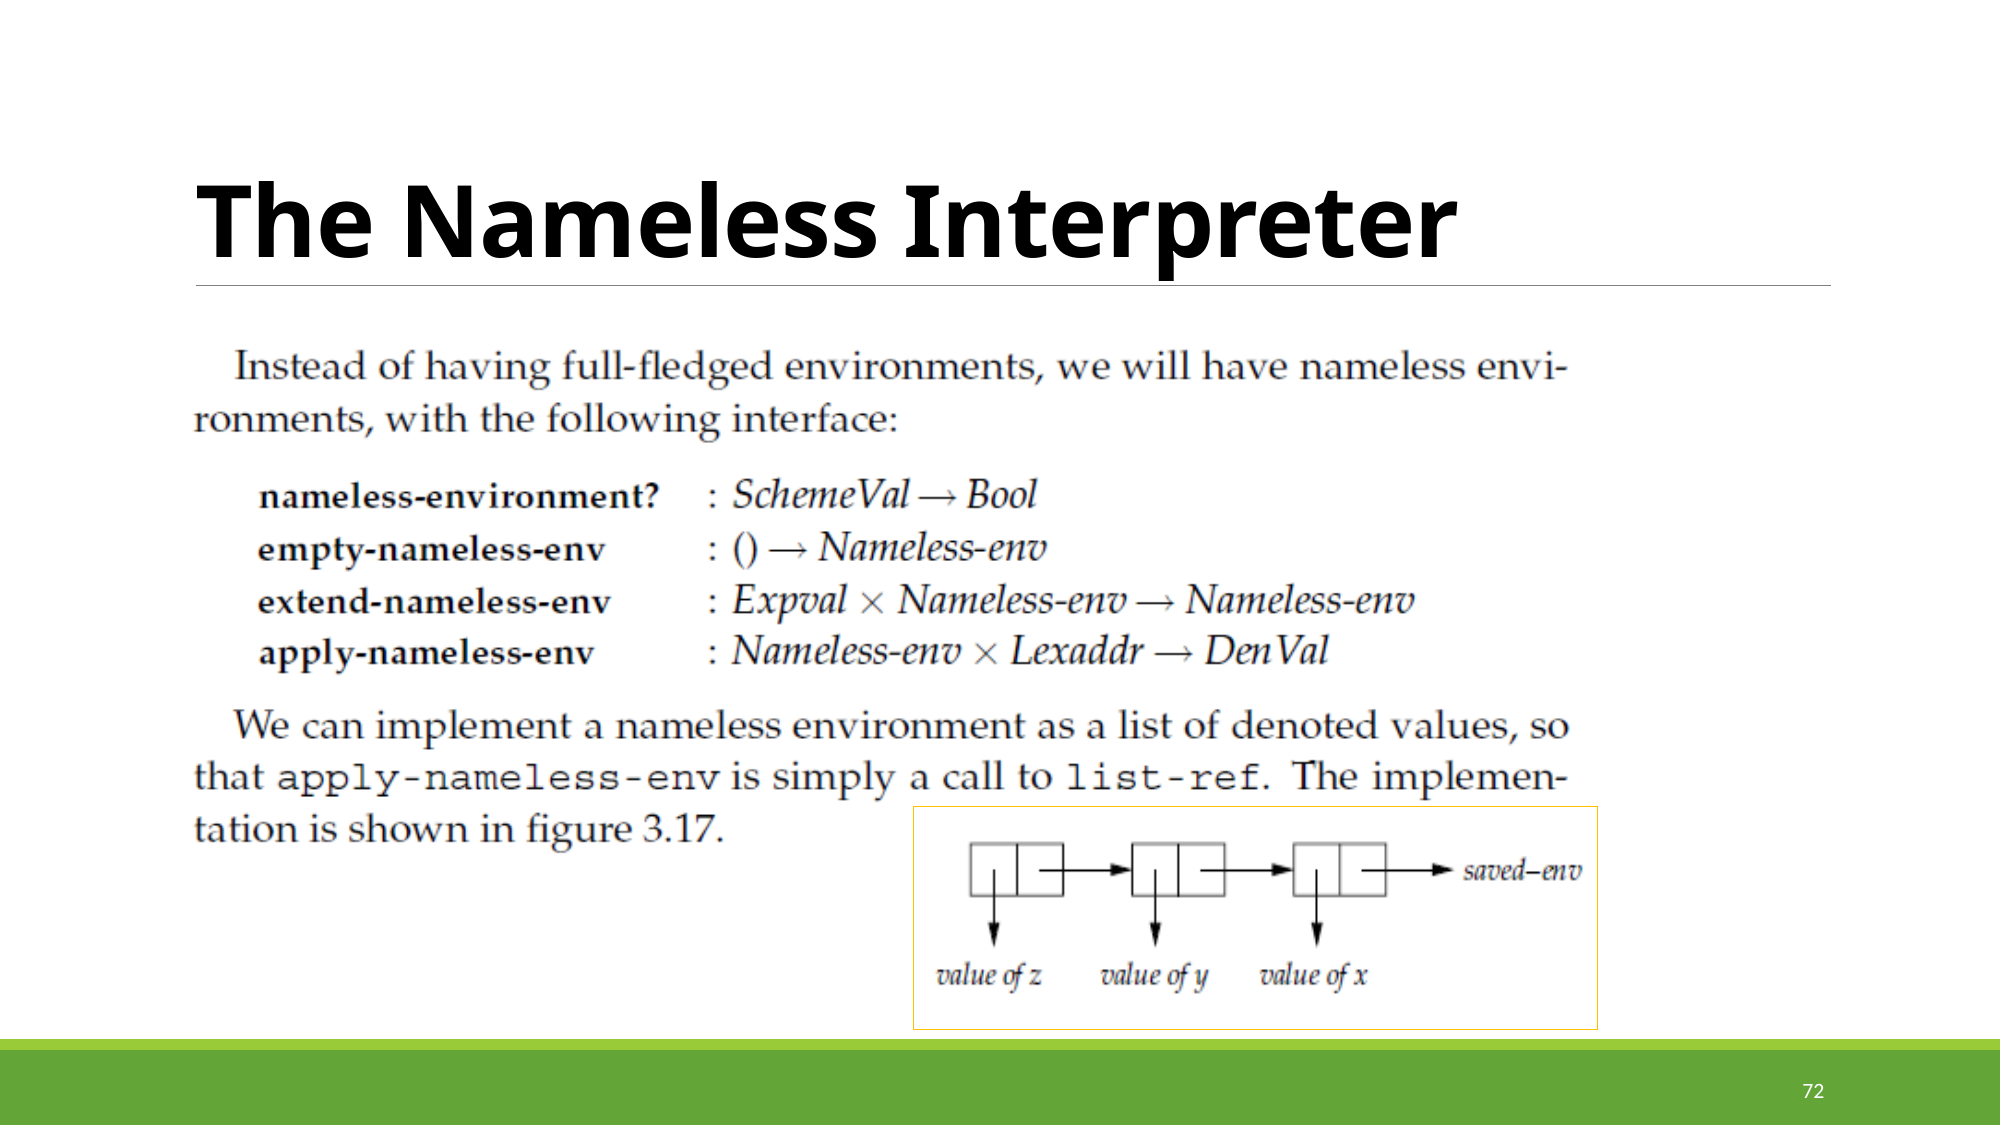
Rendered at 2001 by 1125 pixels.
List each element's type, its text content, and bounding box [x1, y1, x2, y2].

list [179, 324, 1625, 856]
title The Nameless Interpreter [180, 47, 1830, 285]
slide_number 72 [1624, 1059, 1840, 1120]
picture [913, 806, 1599, 1031]
